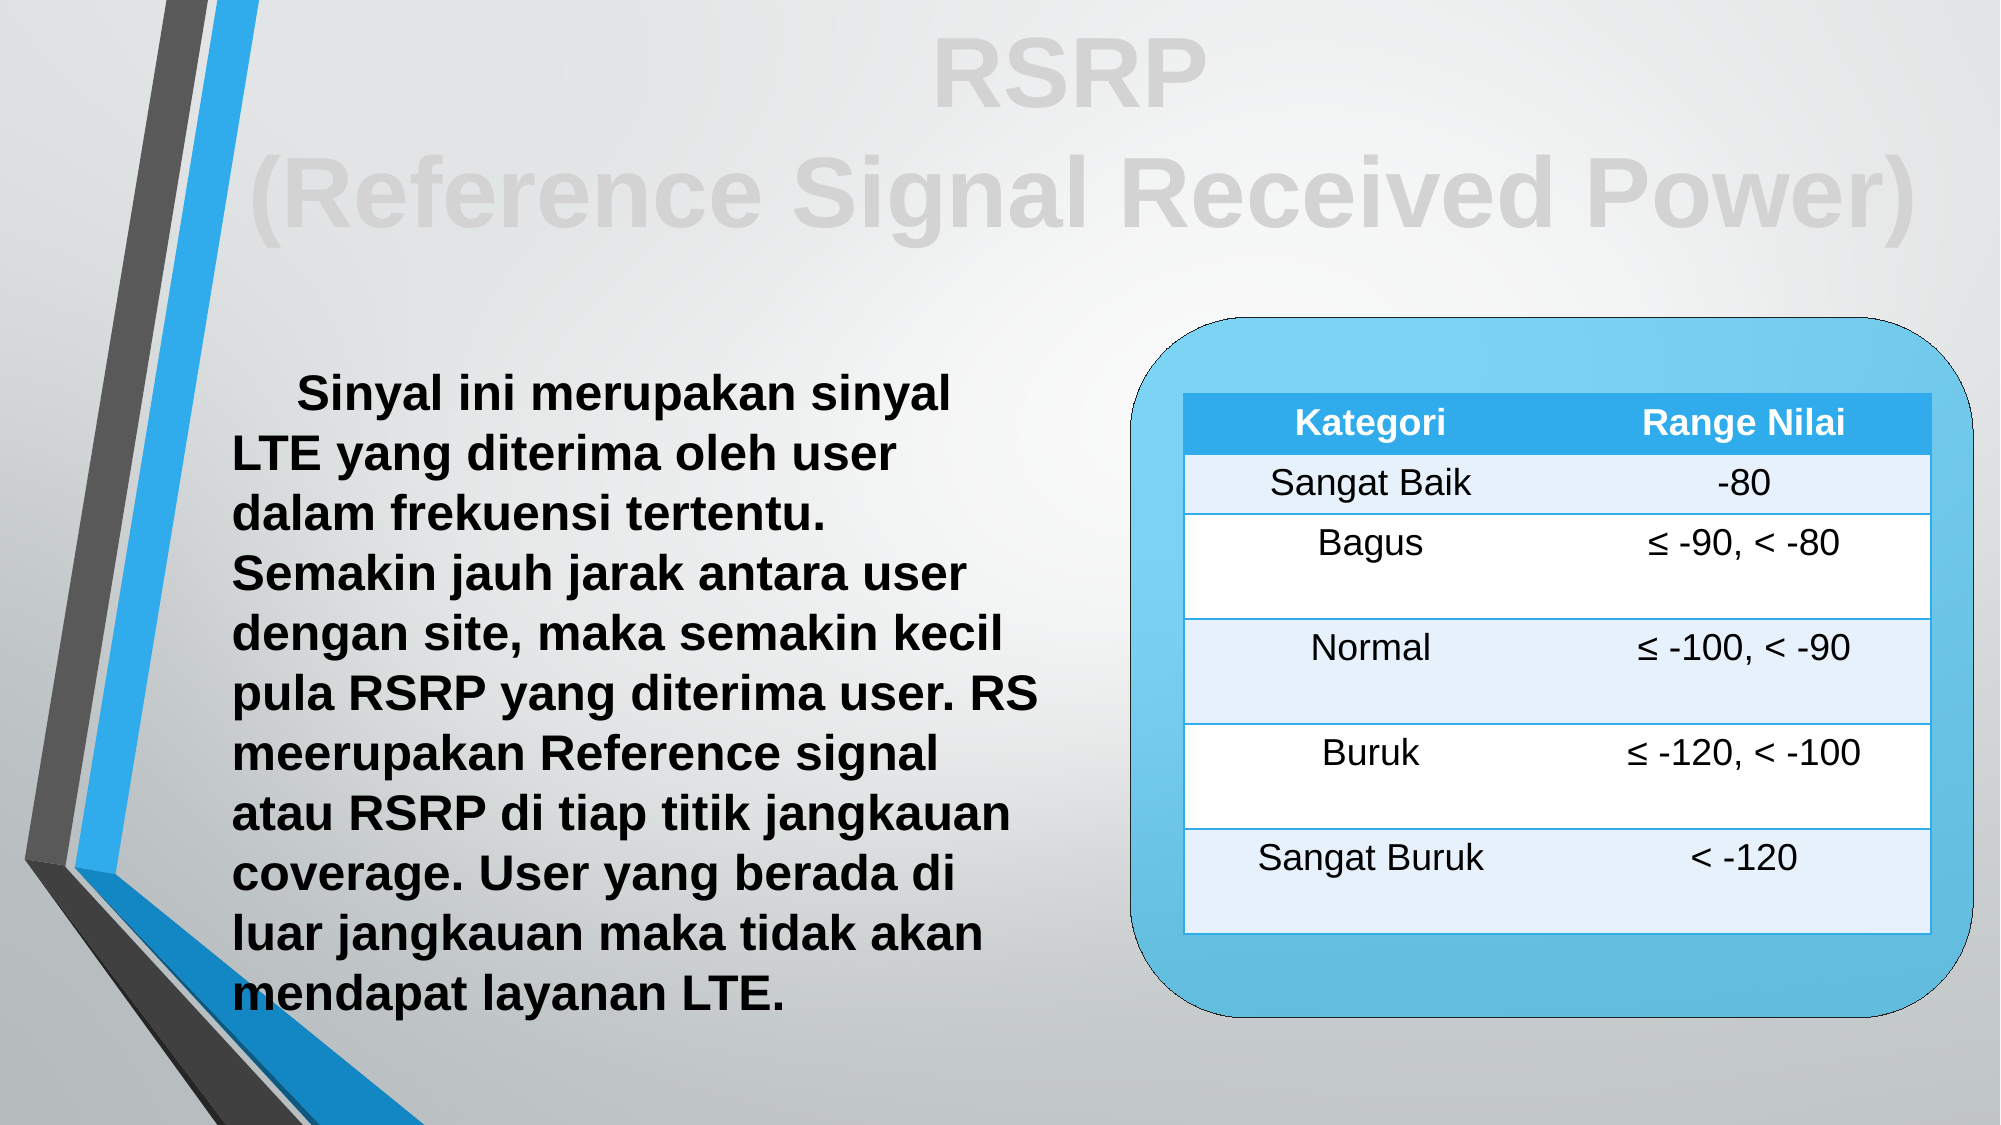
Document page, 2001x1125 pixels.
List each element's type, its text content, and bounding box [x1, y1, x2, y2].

text_box Sinyal ini merupakan sinyal LTE yang diterima oleh user dalam frekuensi tertentu. Semakin jauh jarak antara user dengan site, maka semakin kecil pula RSRP yang diterima user. RS meerupakan Reference signal atau RSRP di tiap titik jangkauan coverage. User yang berada di luar jangkauan maka tidak akan mendapat layanan LTE. [216, 353, 1061, 1028]
table_cell < -120 [1558, 830, 1930, 933]
table_header Kategori [1185, 395, 1558, 453]
table_cell Buruk [1185, 725, 1558, 828]
text_box RSRP (Reference Signal Received Power) [133, 0, 2000, 255]
table_cell Bagus [1185, 515, 1558, 618]
table_cell ≤ -90, < -80 [1558, 515, 1930, 618]
table_cell Normal [1185, 620, 1558, 723]
table_cell Sangat Buruk [1185, 830, 1558, 933]
table_cell ≤ -100, < -90 [1558, 620, 1930, 723]
table_cell ≤ -120, < -100 [1558, 725, 1930, 828]
table_cell Sangat Baik [1185, 455, 1558, 513]
table_header Range Nilai [1558, 395, 1930, 453]
table_cell -80 [1558, 455, 1930, 513]
text_box [1130, 317, 1974, 1018]
